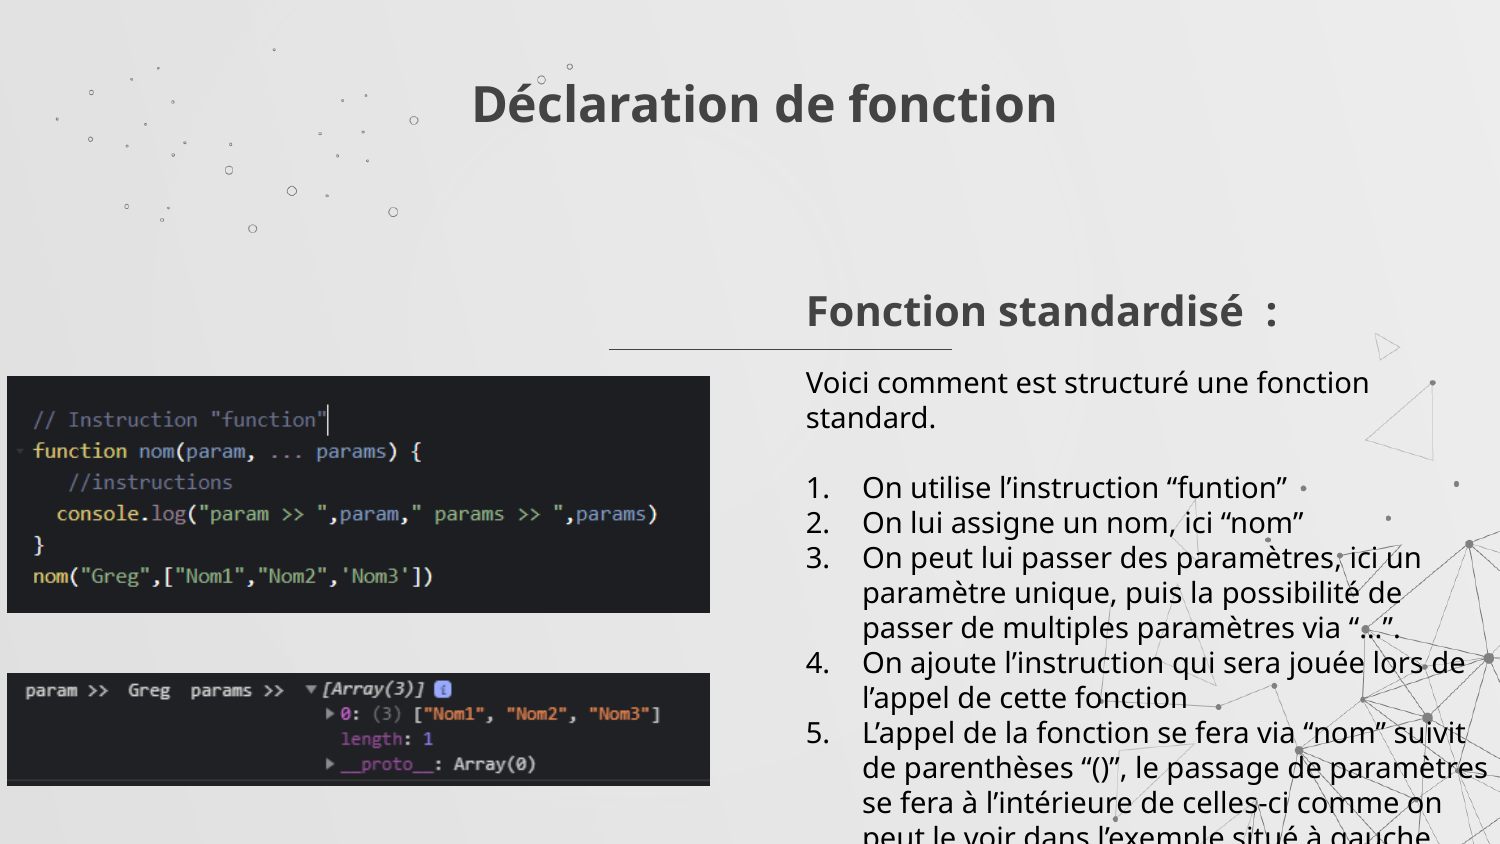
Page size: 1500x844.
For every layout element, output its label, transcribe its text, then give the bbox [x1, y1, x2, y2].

text_box Voici comment est structuré une fonction standard. On utilise l’instruction “funtion” On lui assigne un nom, ici “nom” On peut lui passer des paramètres, ici un paramètre unique, puis la possibilité de passer de multiples paramètres via “…”. On ajoute l’instruction qui sera jouée lors de l’appel de cette fonction L’appel de la fonction se fera via “nom” suivit de parenthèses “()”, le passage de paramètres se fera à l’intérieure de celles-ci comme on peut le voir dans l’exemple situé à gauche. [790, 349, 1500, 742]
picture [0, 0, 1500, 844]
title Déclaration de fonction [322, 57, 1208, 214]
text_box Fonction standardisé : [790, 243, 1310, 350]
